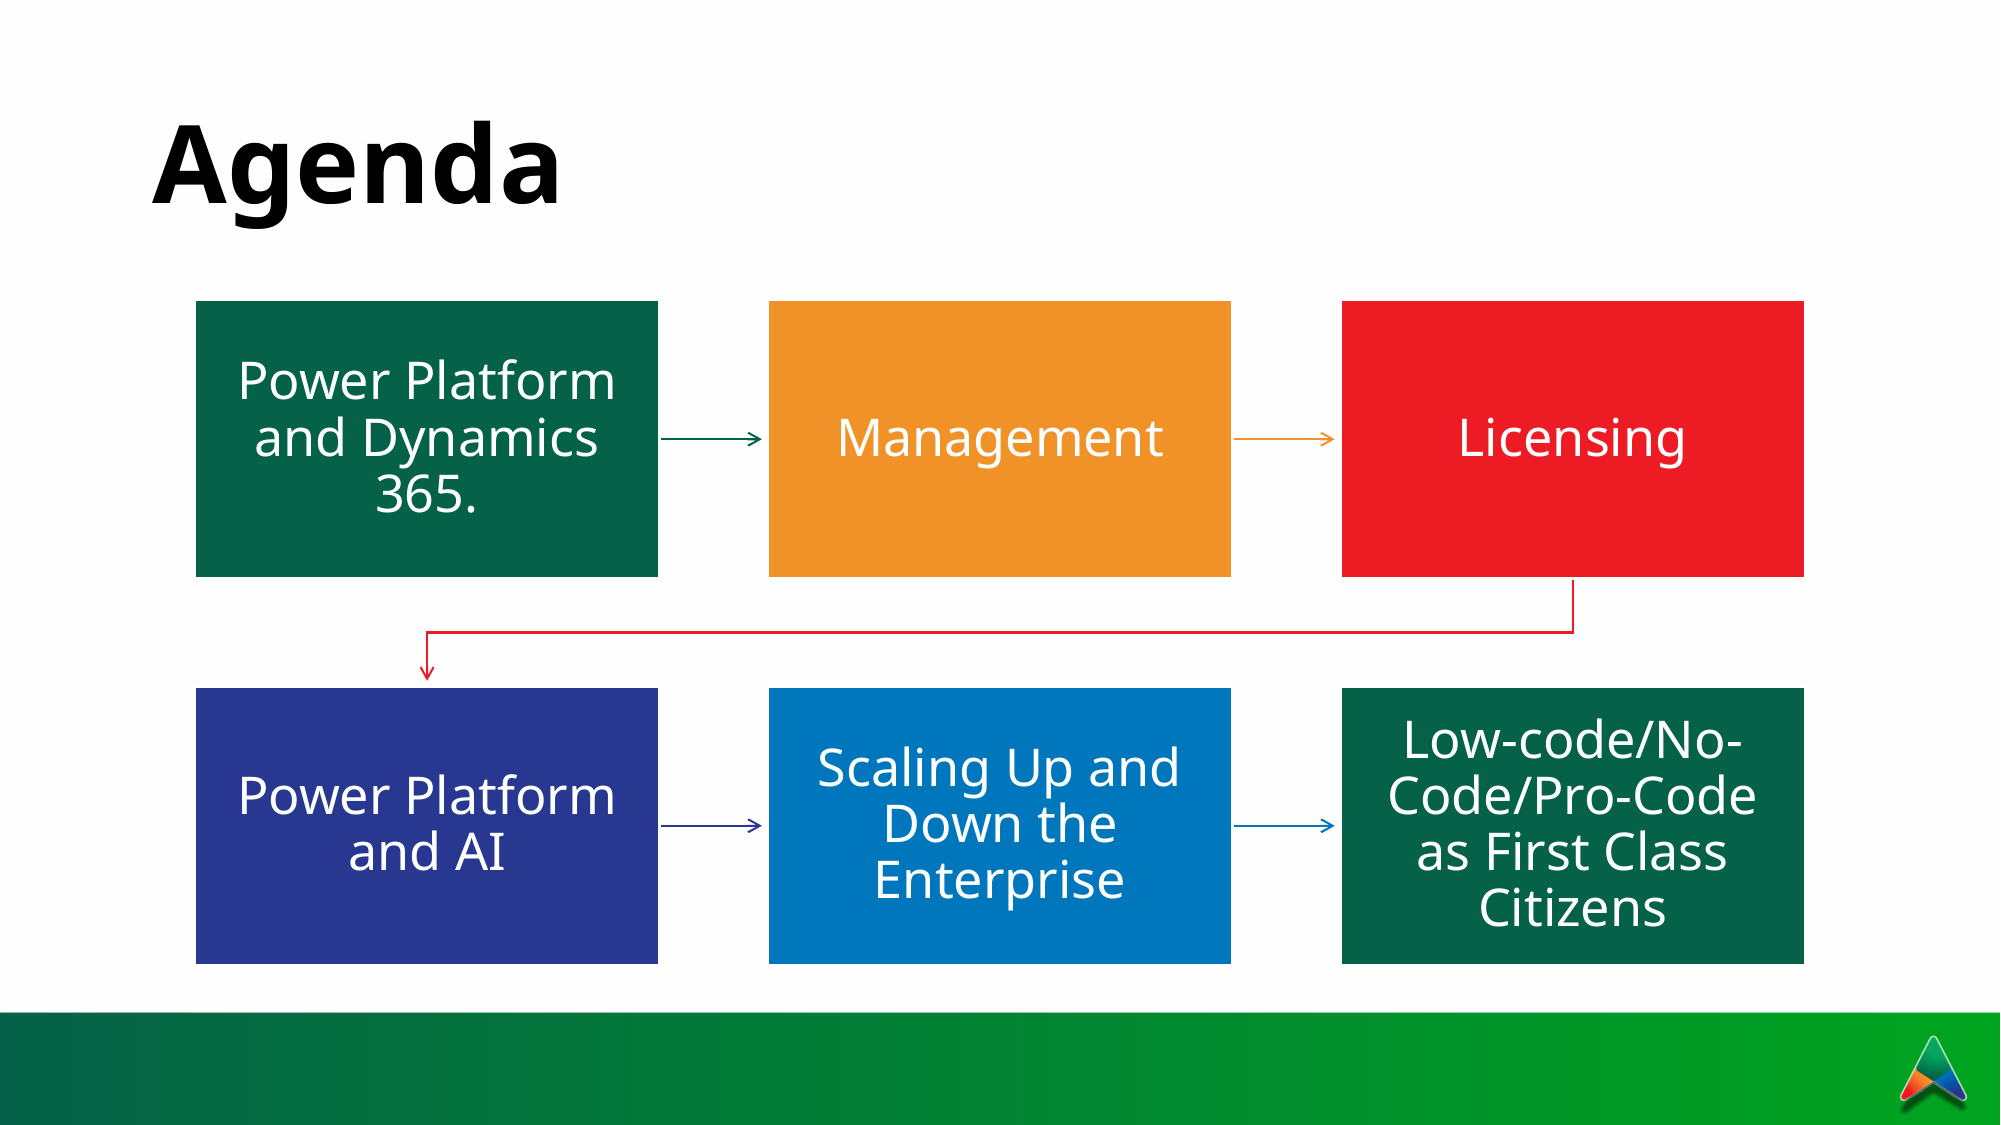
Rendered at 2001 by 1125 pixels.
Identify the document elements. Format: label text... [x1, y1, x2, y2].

title Agenda [137, 59, 1863, 278]
picture [0, 0, 2000, 1125]
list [136, 298, 1863, 967]
